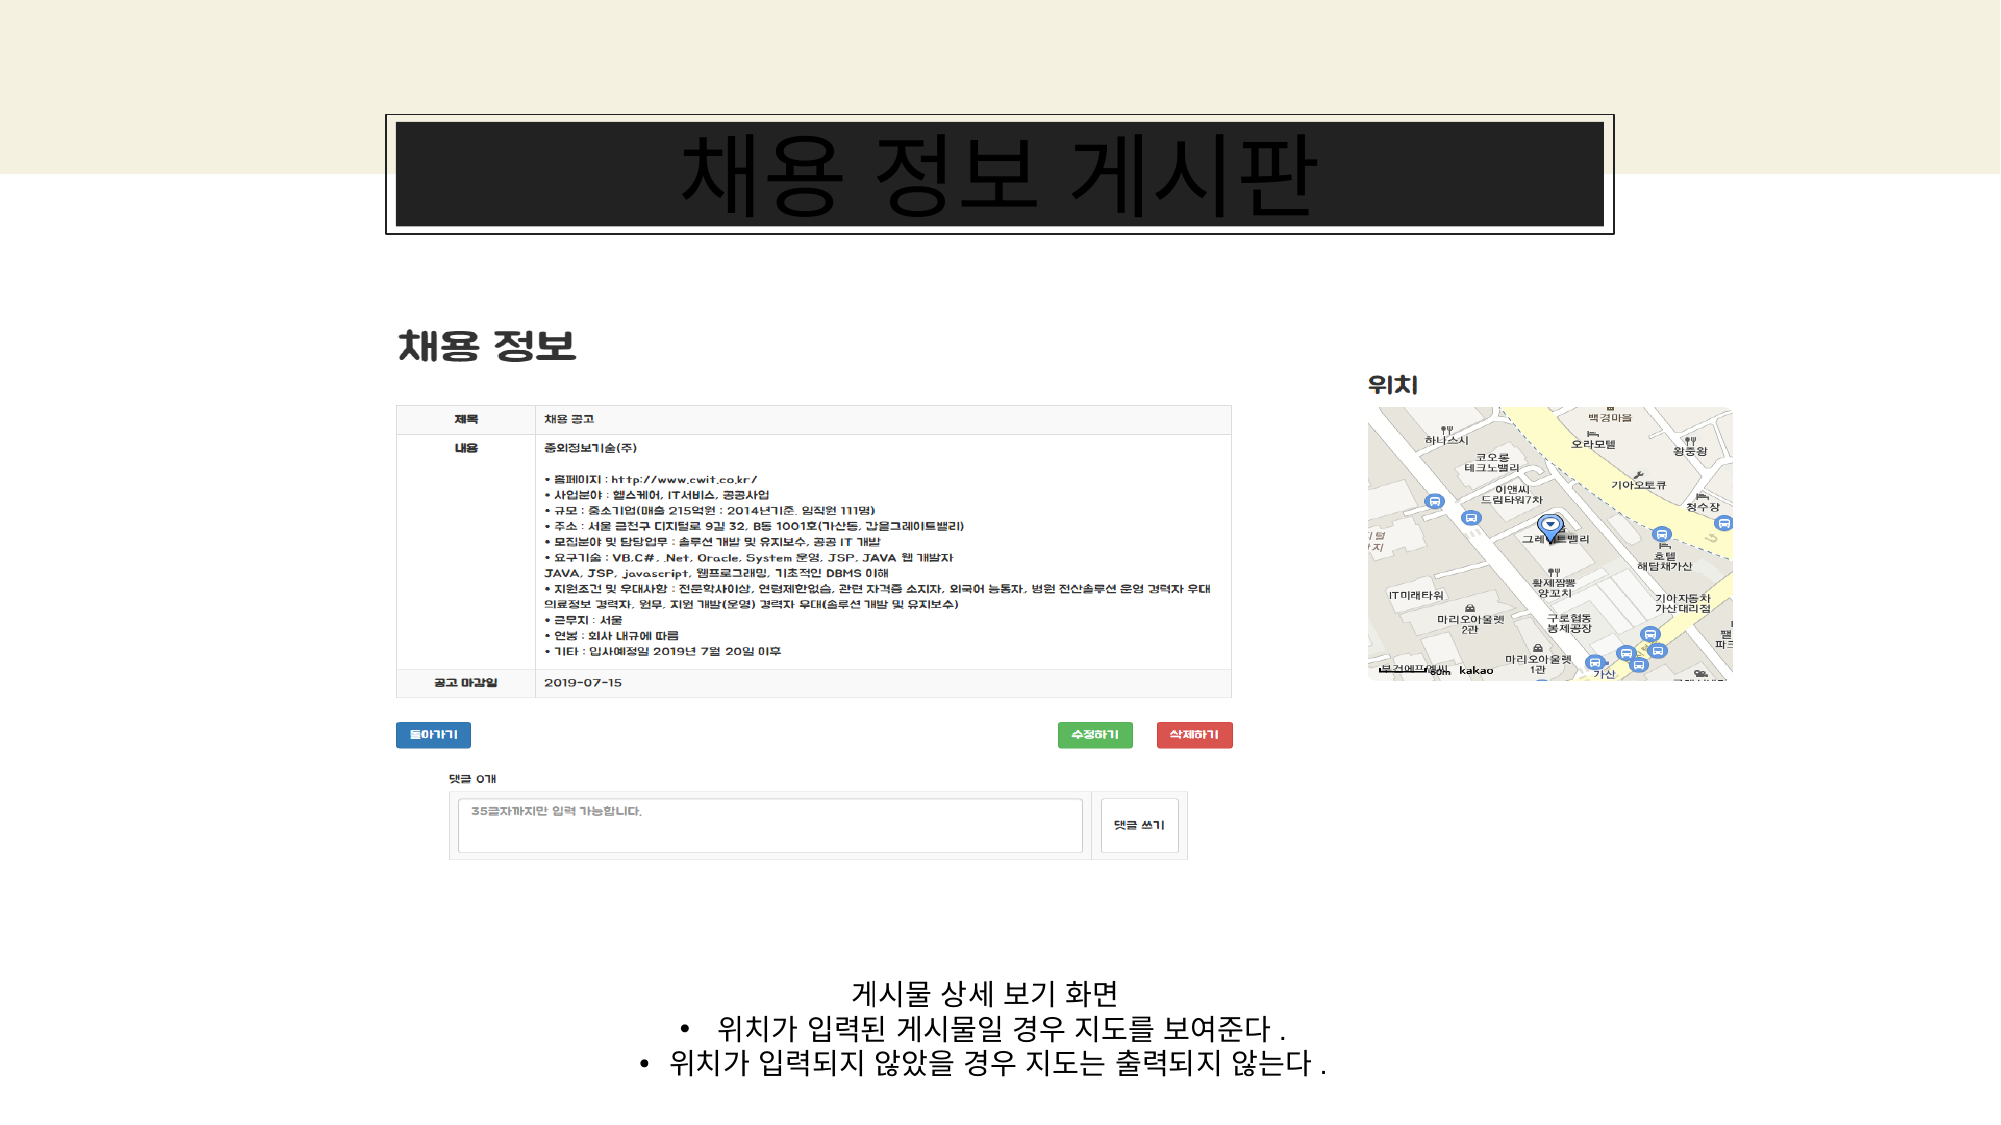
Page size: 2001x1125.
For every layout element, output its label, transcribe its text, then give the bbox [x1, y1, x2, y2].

picture [297, 292, 1827, 924]
text_box 게시물 상세 보기 화면 위치가 입력된 게시물일 경우 지도를 보여준다. 위치가 입력되지 않았을 경우 지도는 출력되지 않는다. [95, 968, 1877, 1090]
title 채용 정보 게시판 [395, 121, 1604, 227]
